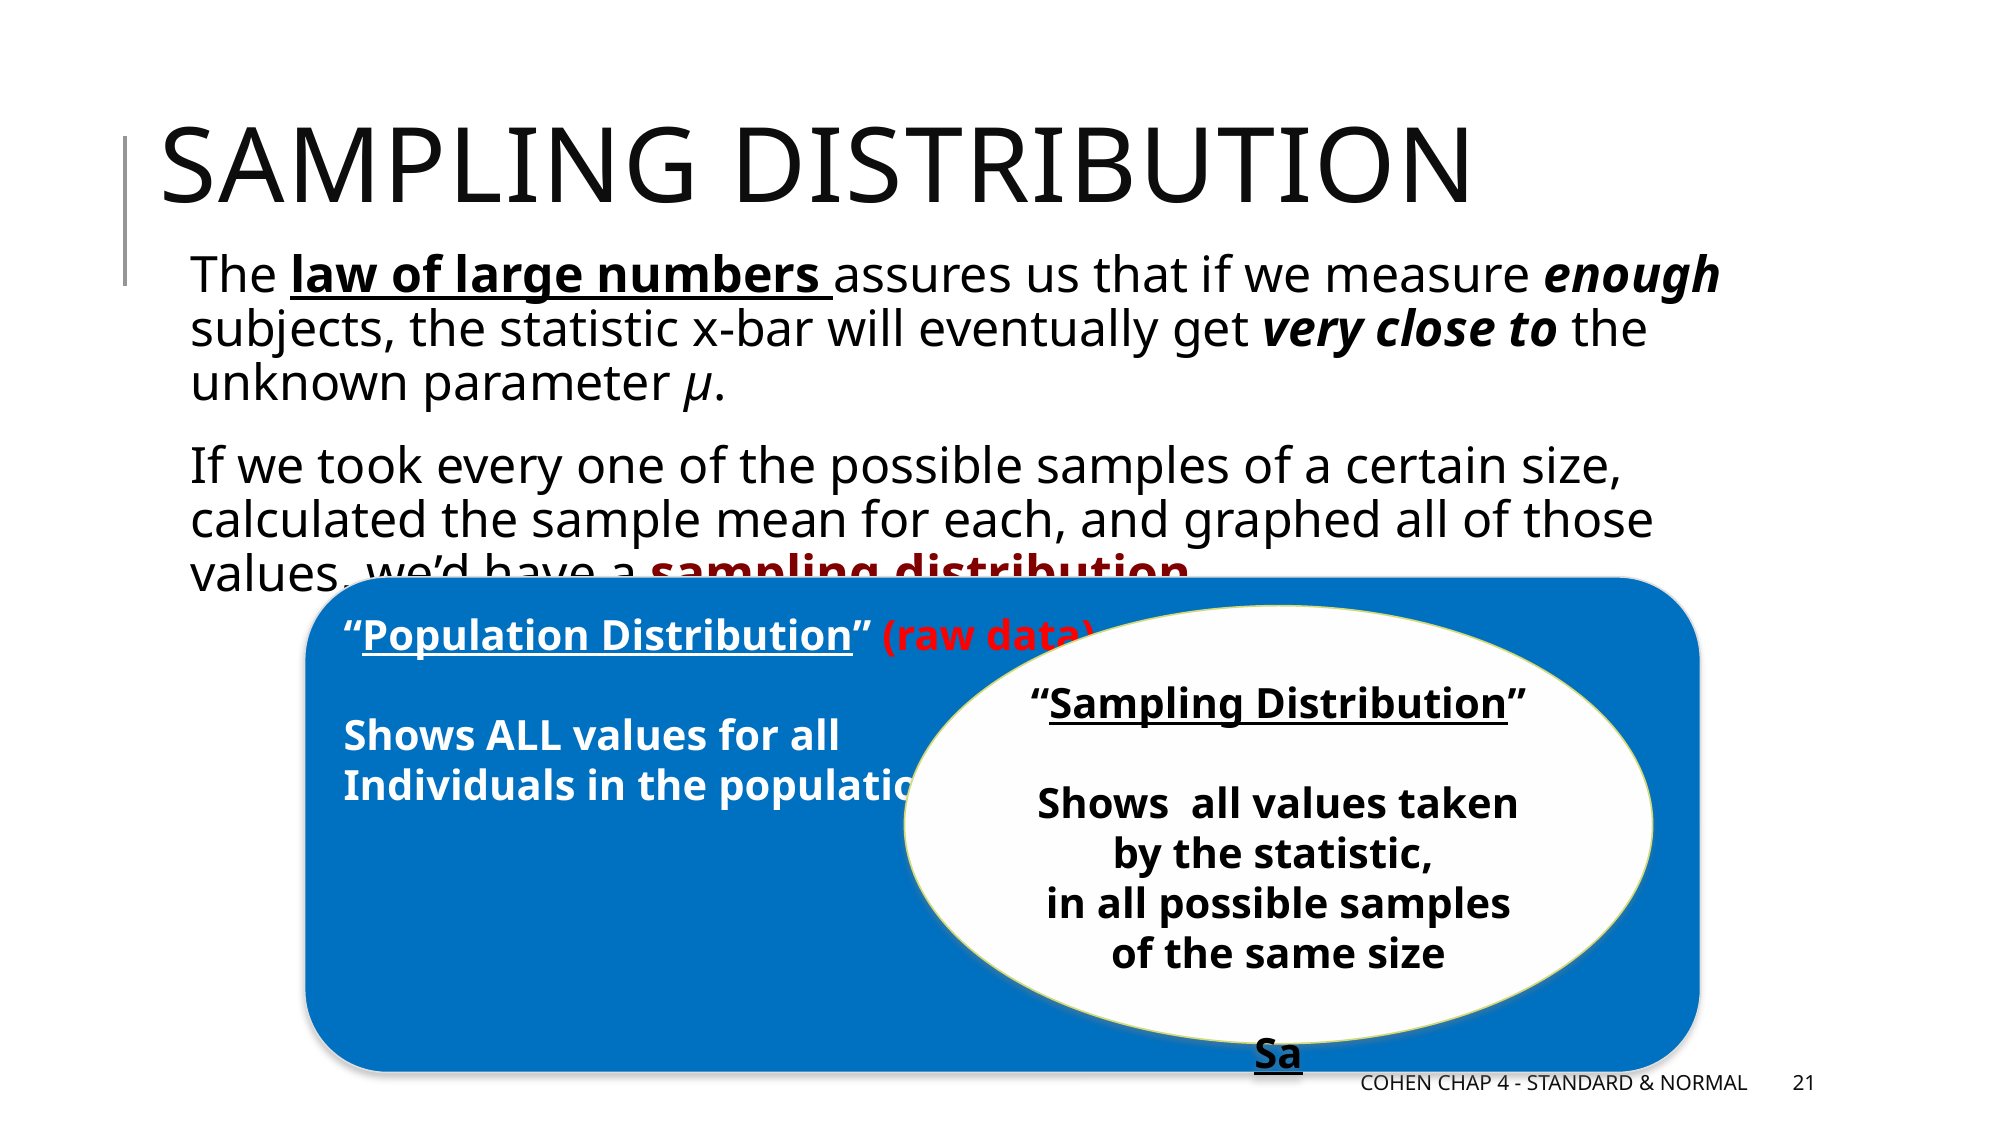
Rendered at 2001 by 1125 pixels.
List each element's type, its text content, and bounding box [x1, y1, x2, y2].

text_box “Population Distribution” (raw data) Shows ALL values for all Individuals in the population [304, 576, 1701, 1073]
text_box “Sampling Distribution” Shows all values taken by the statistic, in all possible samples of the same size Sa [904, 605, 1653, 1044]
title Sampling distribution [144, 49, 1740, 296]
footer Cohen Chap 4 - Standard & Normal [794, 1061, 1763, 1107]
list The law of large numbers assures us that if we measure enough subjects, the statistic x-bar will eventually get very close to the unknown parameter µ. If we took every one of the possible samples of a certain size, calculated the sample mean for each, and graphed all of those values, we’d have a sampling distribution. [168, 241, 1763, 902]
slide_number 21 [1777, 1061, 1938, 1107]
